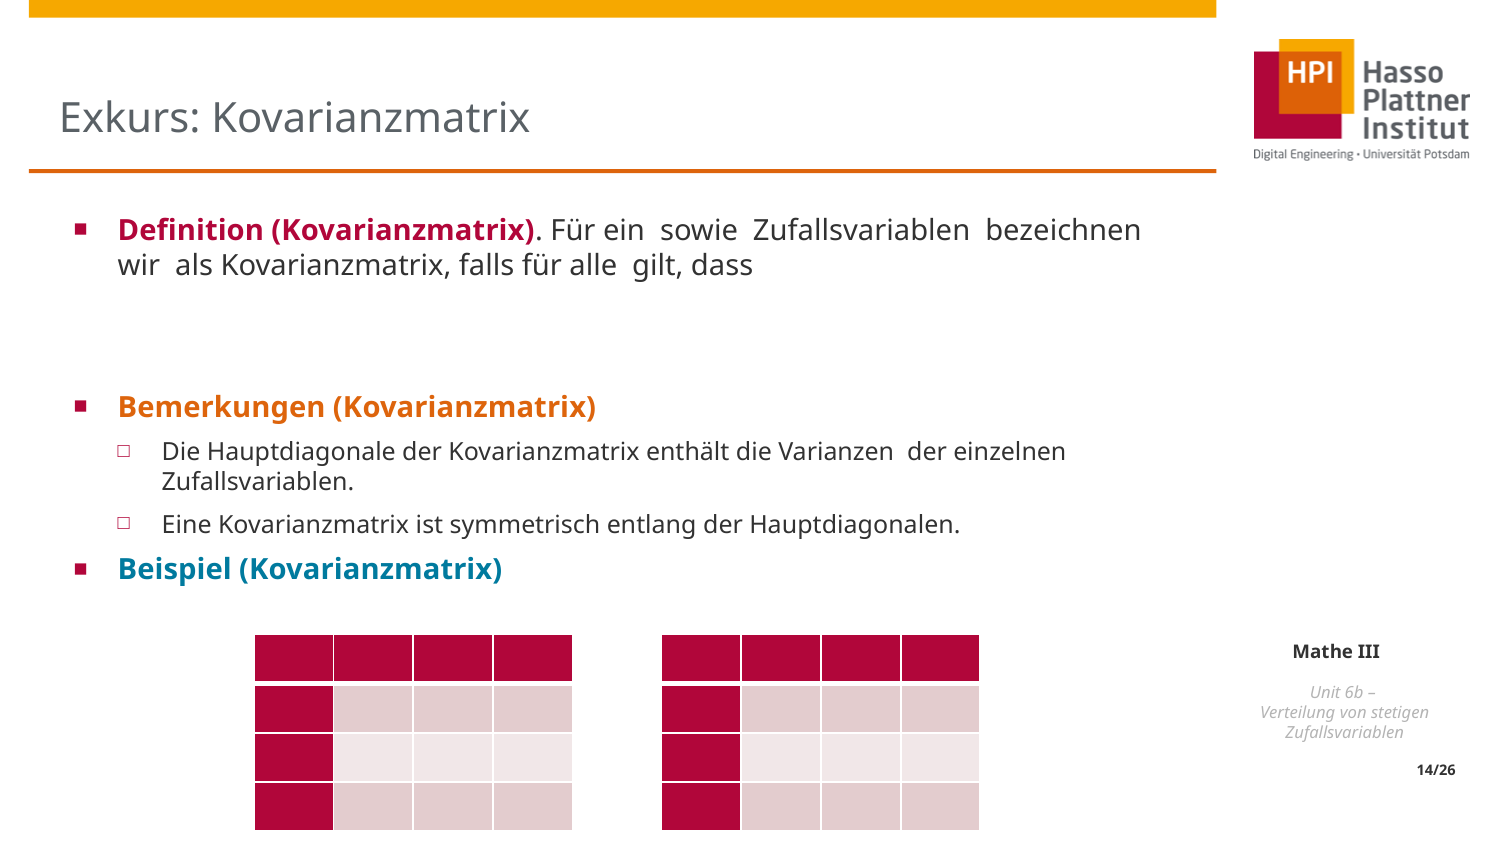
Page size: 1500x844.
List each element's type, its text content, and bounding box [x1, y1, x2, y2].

picture [1254, 39, 1470, 161]
title Exkurs: Kovarianzmatrix [58, 17, 1187, 170]
